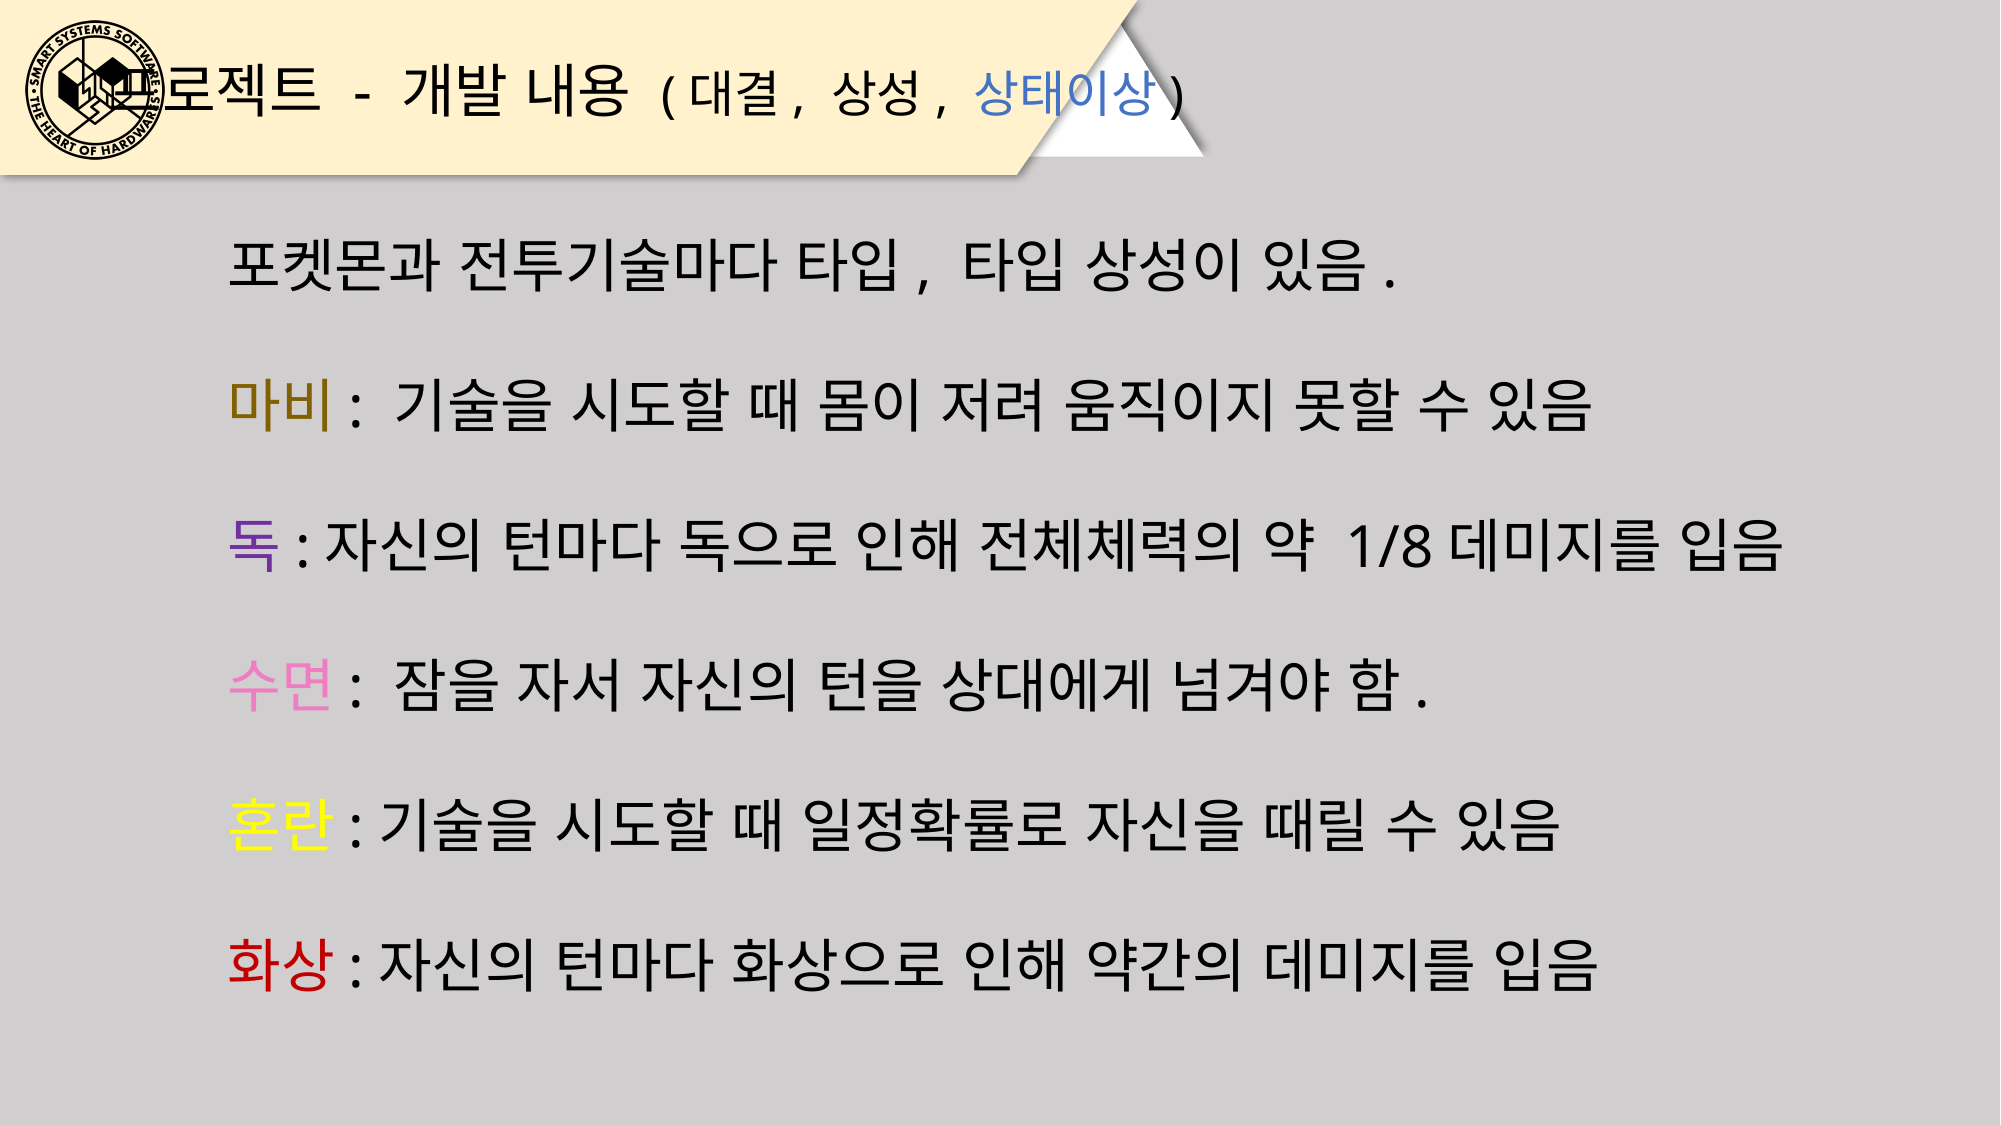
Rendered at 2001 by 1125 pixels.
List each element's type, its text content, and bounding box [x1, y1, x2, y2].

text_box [0, 0, 1204, 175]
picture [20, 15, 170, 165]
text_box 포켓몬과 전투기술마다 타입, 타입 상성이 있음. 마비: 기술을 시도할 때 몸이 저려 움직이지 못할 수 있음 독:자신의 턴마다 독으로 인해 전체체력의 약 1/8데미지를 입음 수면: 잠을 자서 자신의 턴을 상대에게 넘겨야 함. 혼란:기술을 시도할 때 일정확률로 자신을 때릴 수 있음 화상:자신의 턴마다 화상으로 인해 약간의 데미지를 입음 [212, 221, 1800, 1077]
